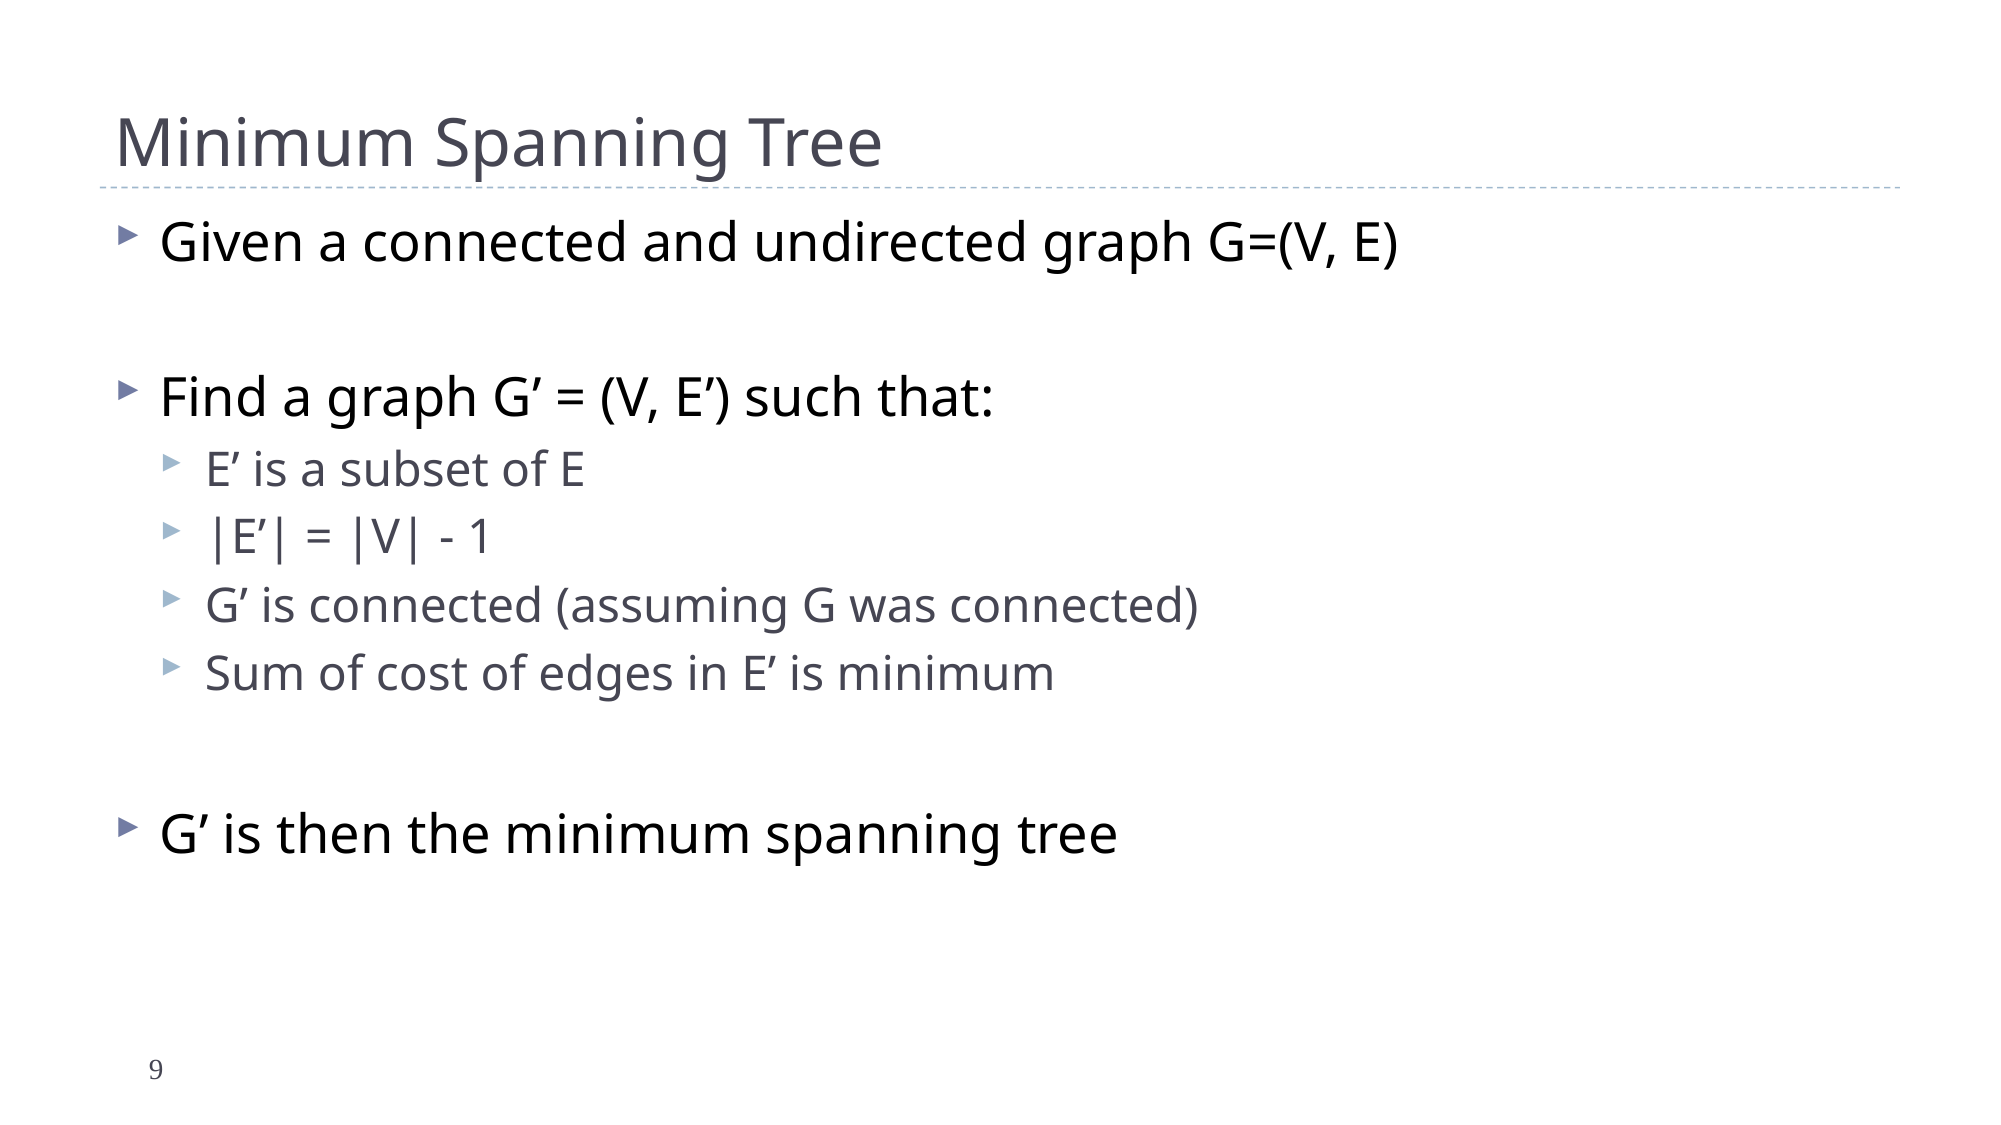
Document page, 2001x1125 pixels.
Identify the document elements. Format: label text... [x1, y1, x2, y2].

slide_number 9 [133, 1042, 568, 1103]
title Minimum Spanning Tree [99, 24, 1900, 188]
list Given a connected and undirected graph G=(V, E) Find a graph G’ = (V, E’) such that: E’ is a subset of E |E’| = |V| - 1 G’ is connected (assuming G was connected) Sum of cost of edges in E’ is minimum G’ is then the minimum spanning tree [99, 200, 1900, 1010]
